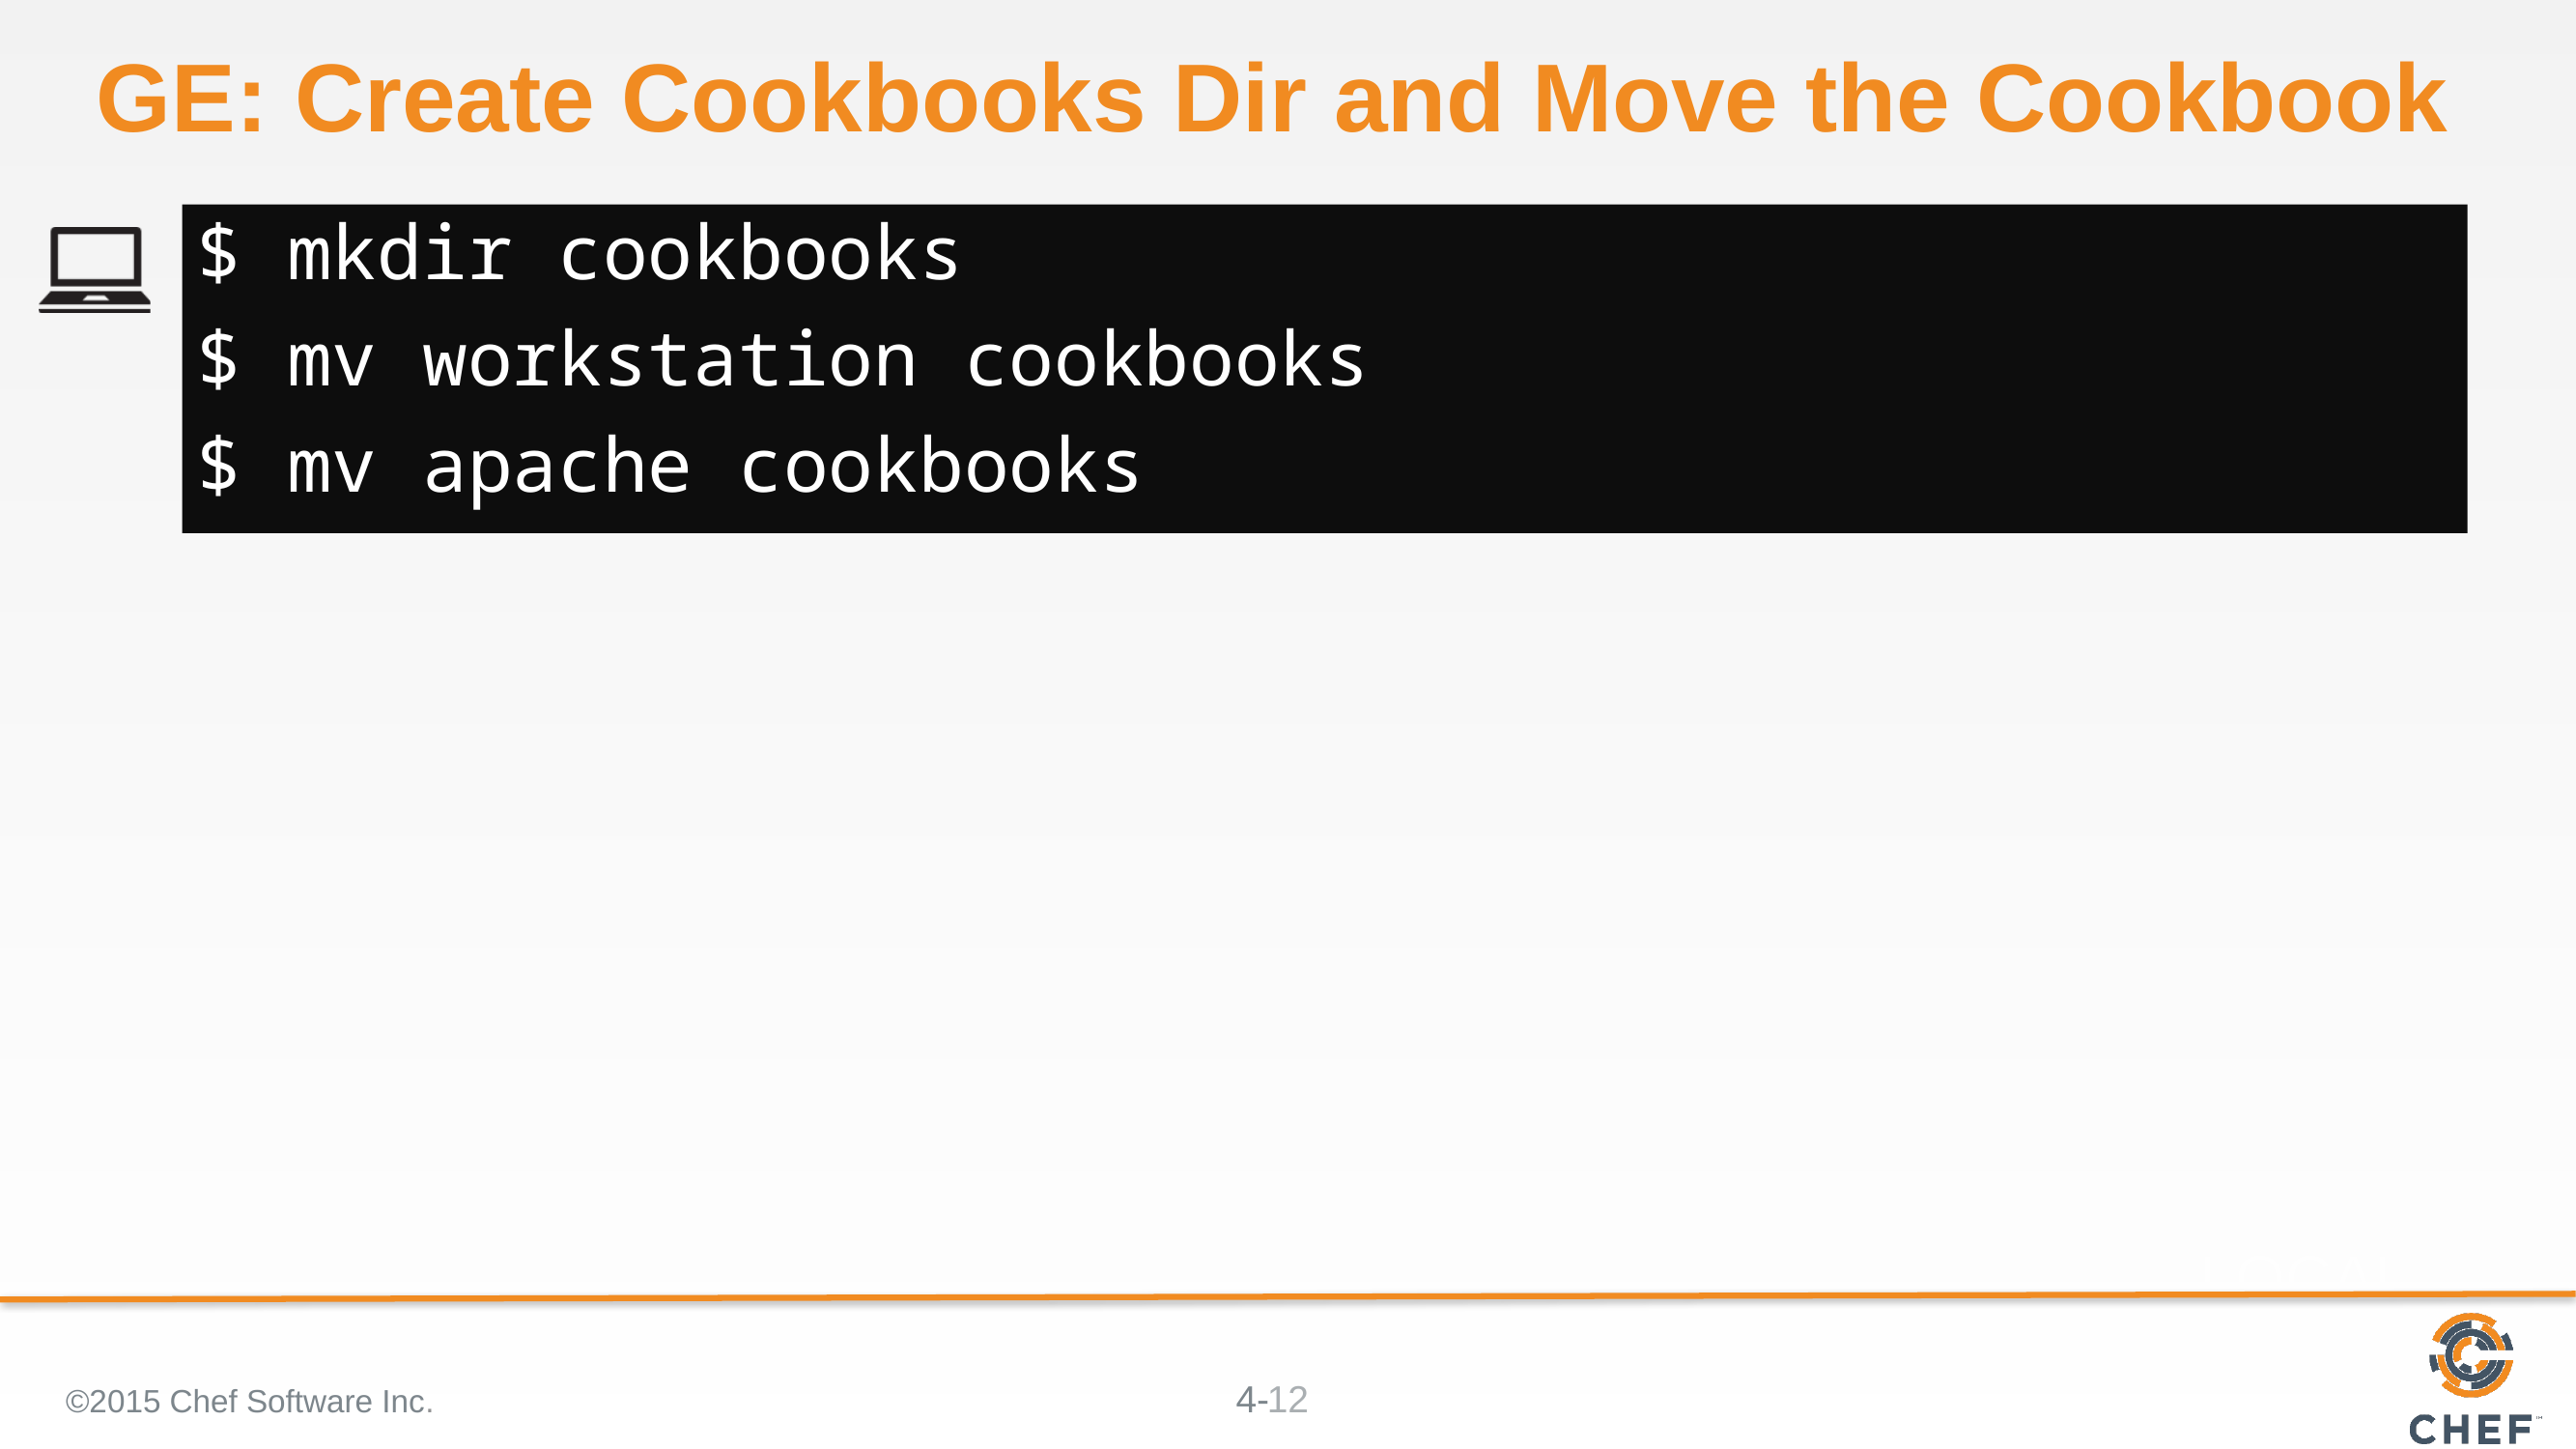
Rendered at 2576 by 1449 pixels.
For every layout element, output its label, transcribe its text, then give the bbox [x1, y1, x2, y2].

title GE: Create Cookbooks Dir and Move the Cookbook [96, 48, 2554, 180]
picture [2399, 1297, 2550, 1449]
footer ©2015 Chef Software Inc. [51, 1359, 952, 1440]
slide_number 12 [998, 1359, 1578, 1437]
list $ mkdir cookbooks $ mv workstation cookbooks $ mv apache cookbooks [182, 204, 2468, 533]
